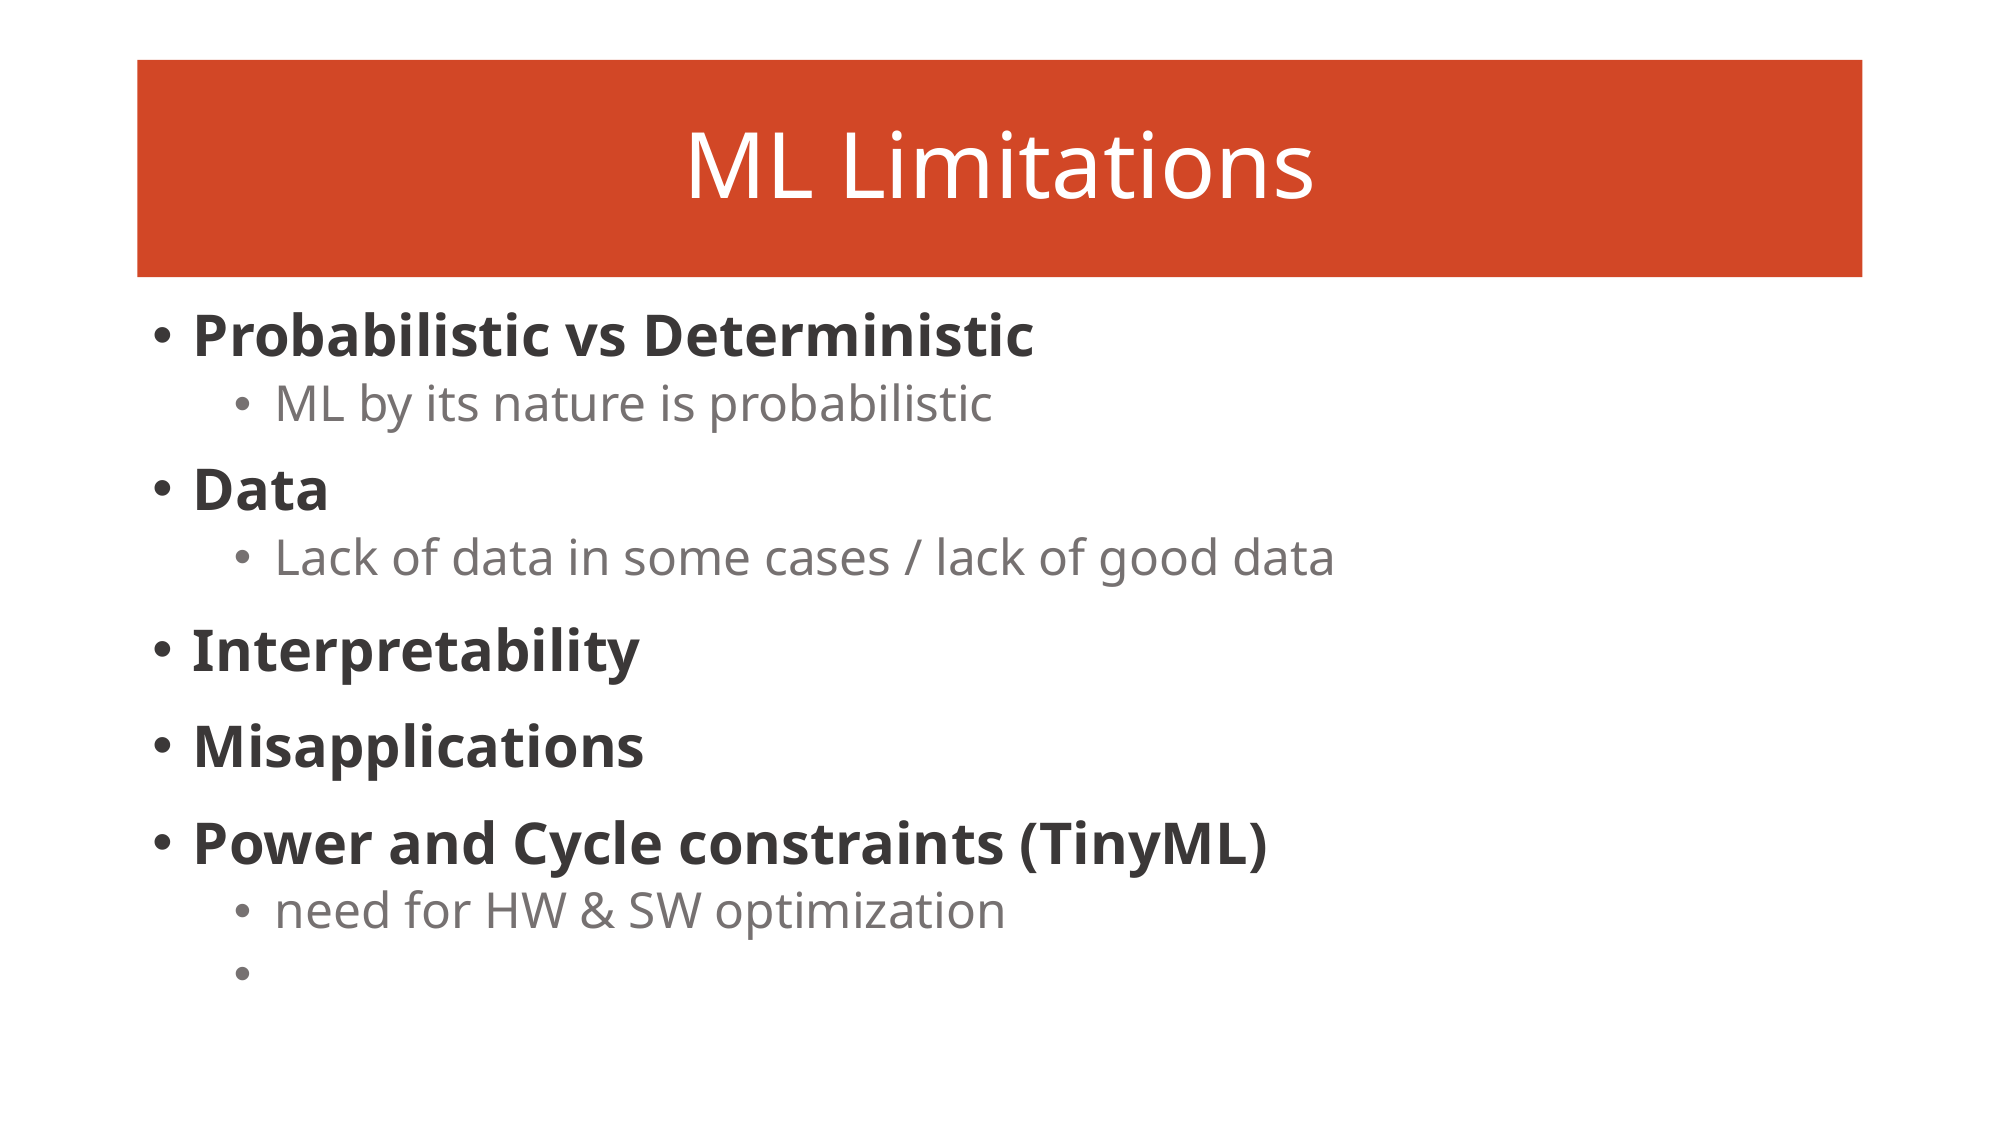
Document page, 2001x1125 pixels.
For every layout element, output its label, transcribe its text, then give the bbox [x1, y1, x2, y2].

text_box ML Limitations [137, 59, 1863, 278]
text_box Probabilistic vs Deterministic ML by its nature is probabilistic Data Lack of data in some cases / lack of good data Interpretability Misapplications Power and Cycle constraints (TinyML) need for HW & SW optimization [137, 299, 1863, 1014]
